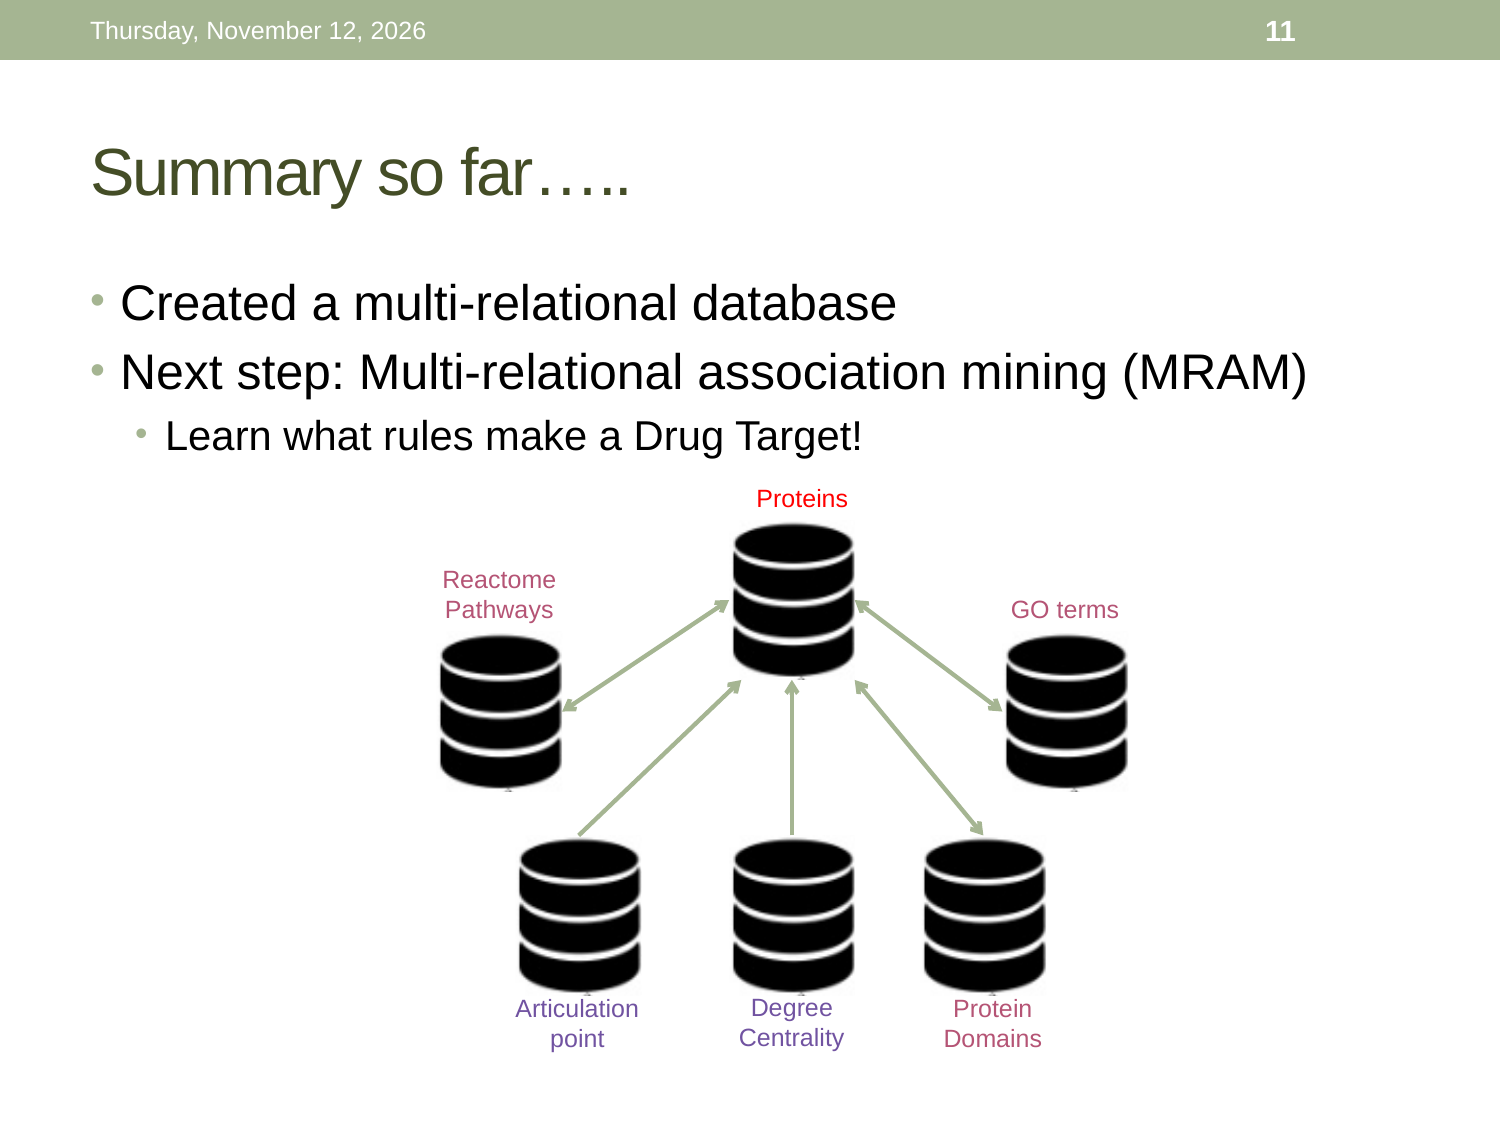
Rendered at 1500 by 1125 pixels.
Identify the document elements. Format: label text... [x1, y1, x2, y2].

picture [1002, 631, 1129, 792]
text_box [854, 717, 984, 836]
text_box GO terms [996, 586, 1135, 631]
text_box Reactome Pathways [427, 555, 572, 631]
picture [728, 835, 855, 996]
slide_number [75, 3, 550, 57]
text_box Degree Centrality [719, 984, 865, 1060]
text_box Protein Domains [920, 985, 1066, 1061]
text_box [561, 599, 730, 712]
picture [515, 835, 642, 996]
title Summary so far….. [75, 87, 1425, 250]
picture [728, 519, 855, 681]
picture [436, 631, 563, 792]
list Created a multi-relational database Next step: Multi-relational association mining (MRAM) Learn what rules make a Drug Target! [75, 262, 1425, 1063]
text_box Proteins [741, 474, 864, 520]
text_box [578, 679, 742, 836]
text_box Articulation point [499, 985, 656, 1061]
picture [920, 835, 1047, 996]
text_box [854, 599, 1003, 712]
slide_number 11 [1250, 3, 1425, 57]
